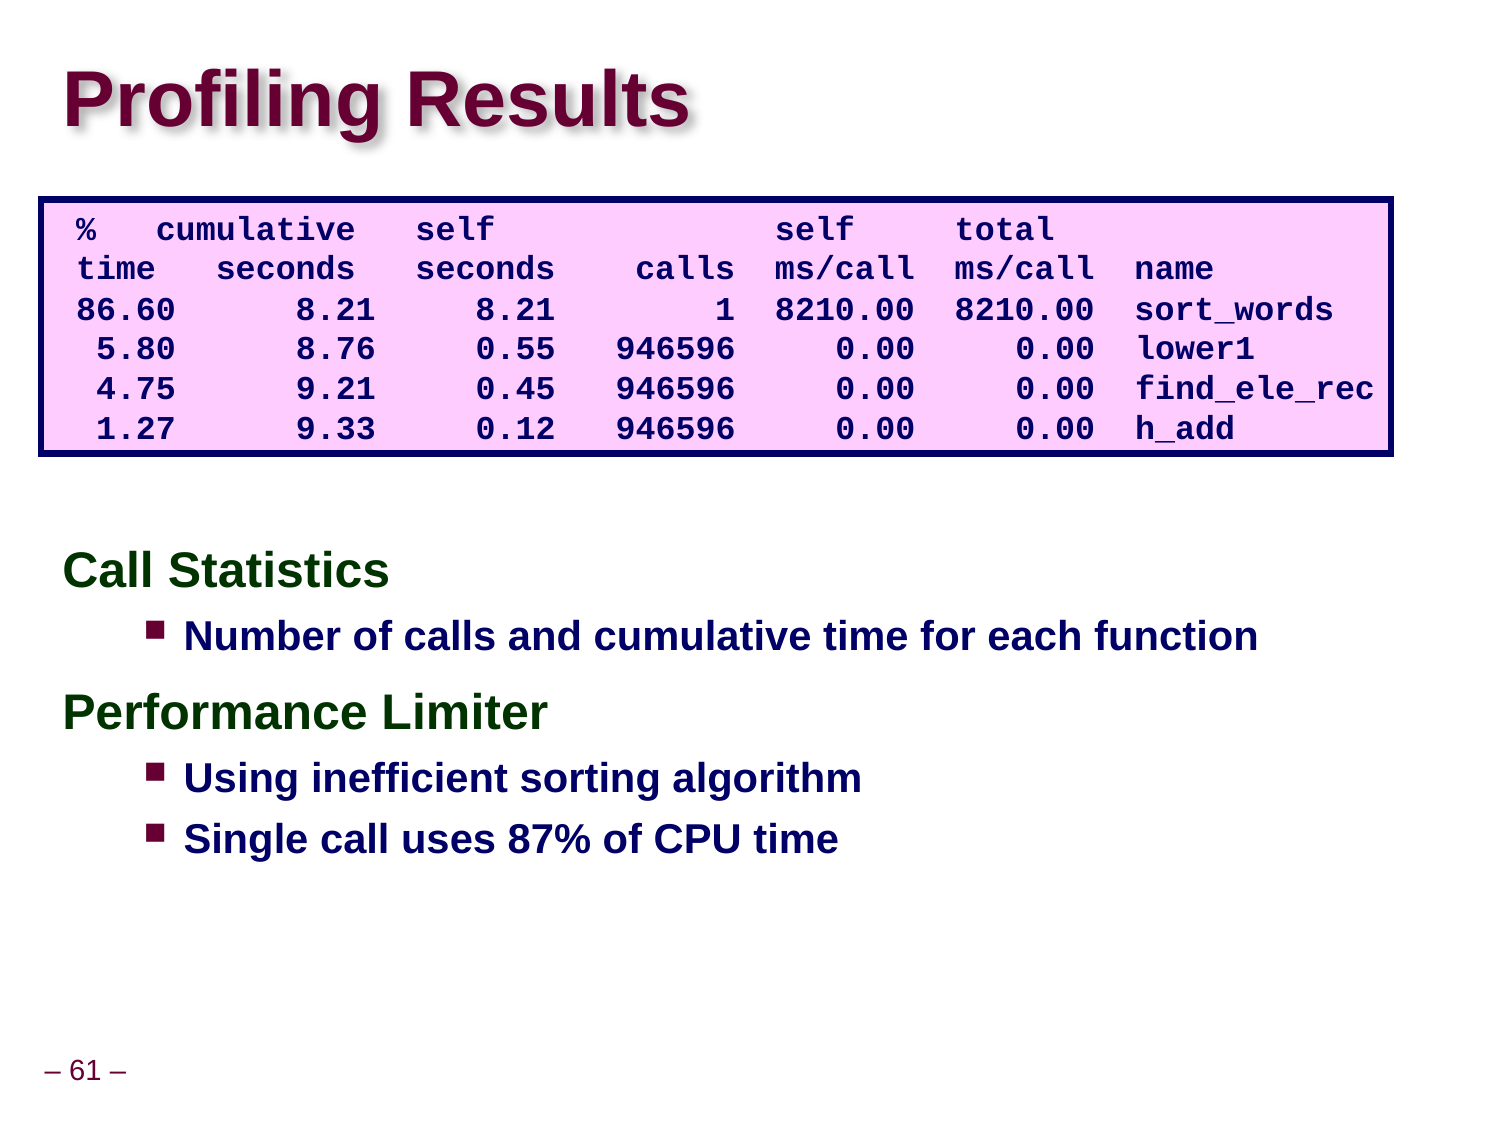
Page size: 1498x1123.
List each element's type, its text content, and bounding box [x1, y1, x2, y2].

text_box % cumulative self self total time seconds seconds calls ms/call ms/call name 86.60 8.21 8.21 1 8210.00 8210.00 sort_words 5.80 8.76 0.55 946596 0.00 0.00 lower1 4.75 9.21 0.45 946596 0.00 0.00 find_ele_rec 1.27 9.33 0.12 946596 0.00 0.00 h_add [41, 199, 1391, 454]
list Call Statistics Number of calls and cumulative time for each function Performance Limiter Using inefficient sorting algorithm Single call uses 87% of CPU time [47, 533, 1409, 1056]
title Profiling Results [62, 54, 1061, 149]
